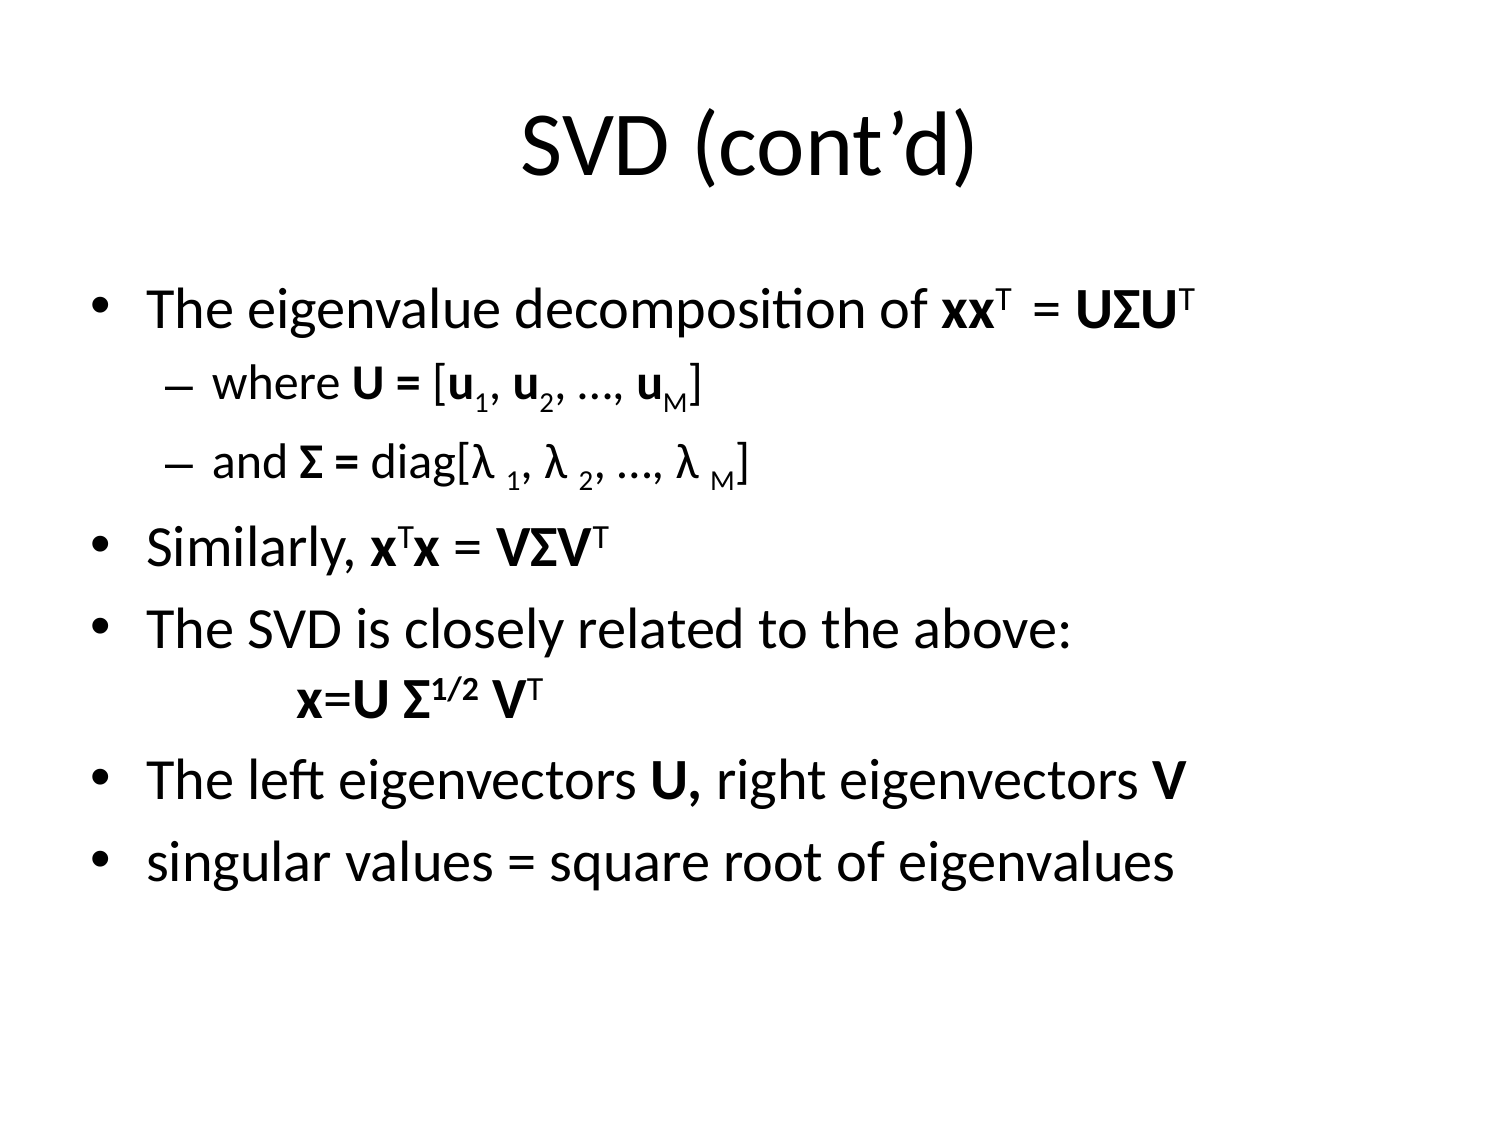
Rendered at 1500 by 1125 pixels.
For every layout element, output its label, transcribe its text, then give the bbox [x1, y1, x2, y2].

title SVD (cont’d) [75, 45, 1425, 233]
list The eigenvalue decomposition of xxT = UΣUT where U = [u1, u2, …, uM] and Σ = diag[λ 1, λ 2, …, λ M] Similarly, xTx = VΣVT The SVD is closely related to the above: x=U Σ1/2 VT The left eigenvectors U, right eigenvectors V singular values = square root of eigenvalues [75, 262, 1425, 1005]
